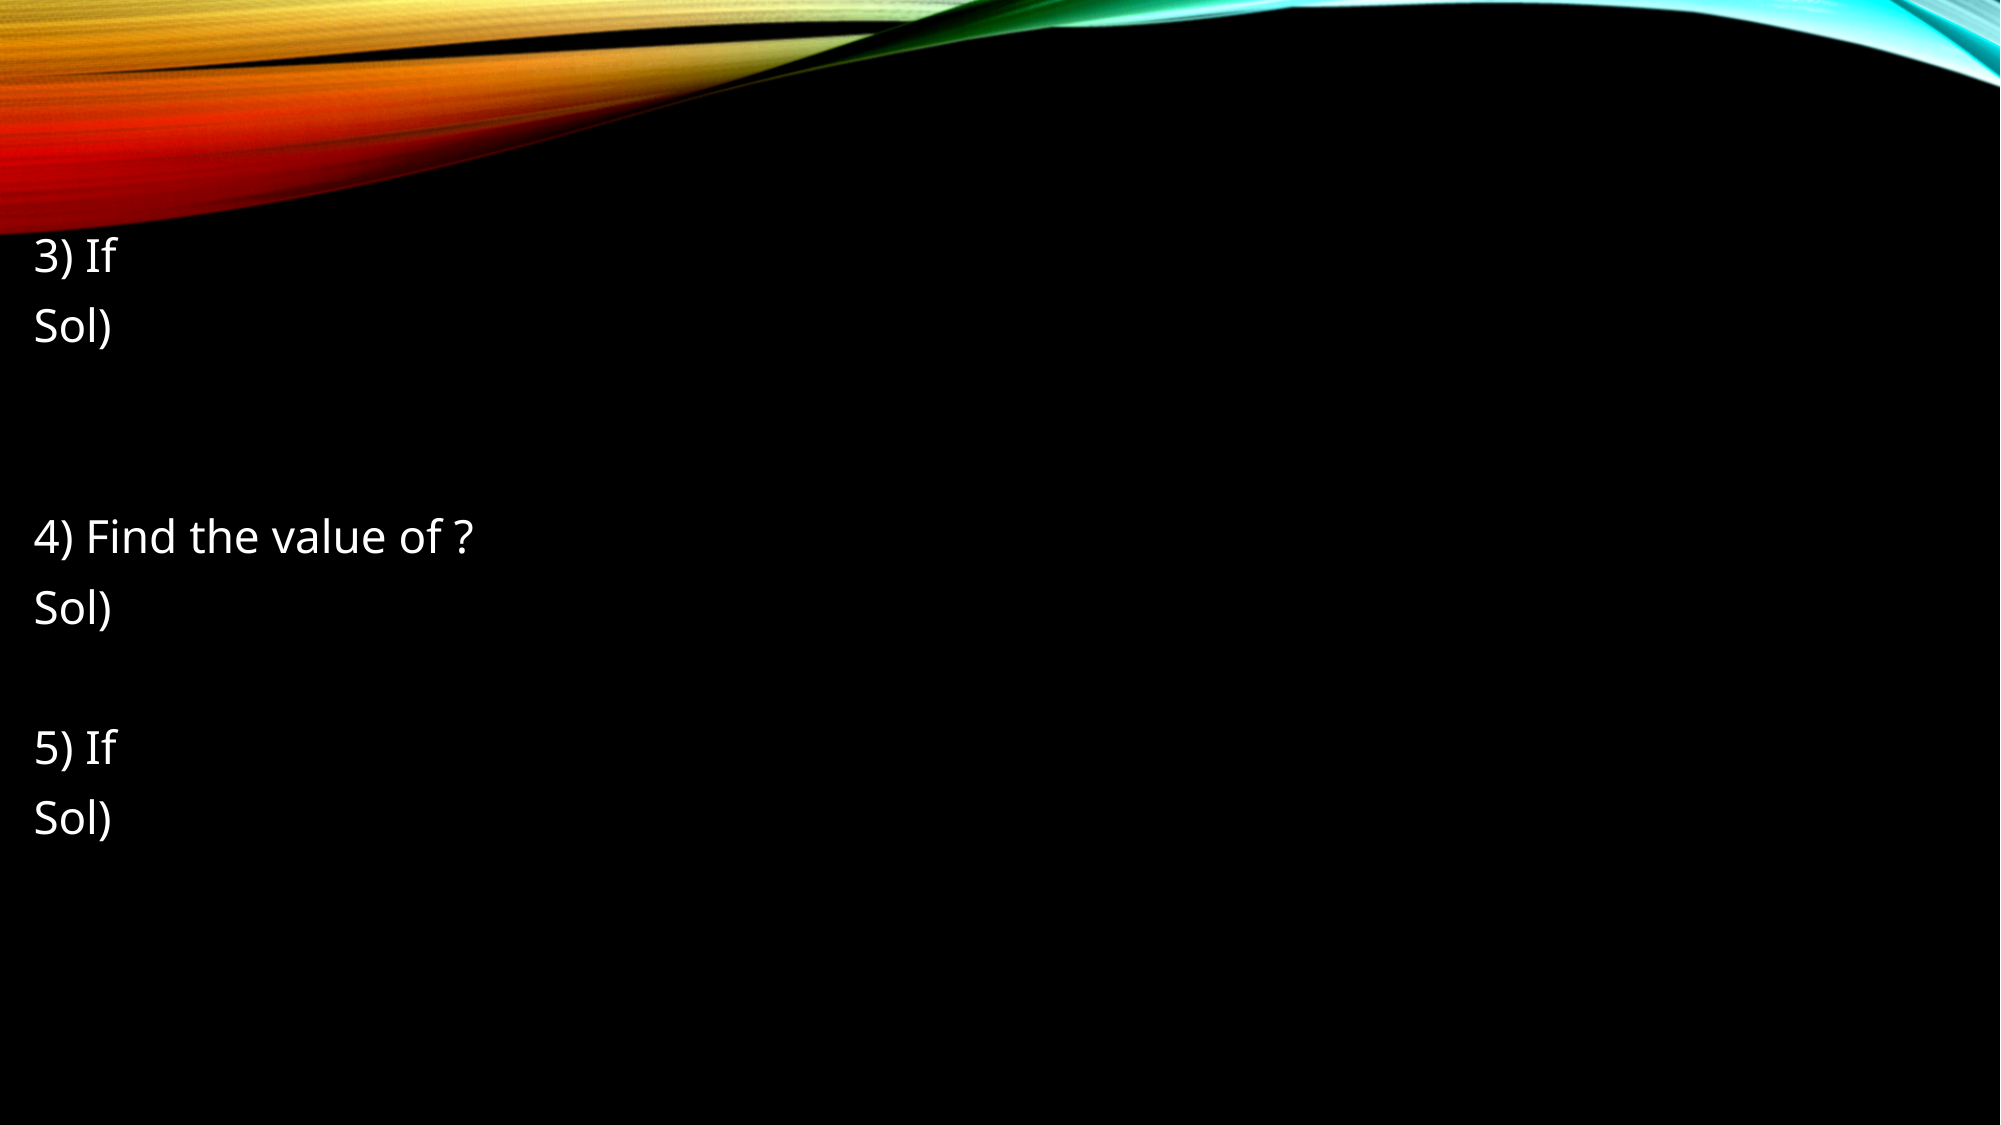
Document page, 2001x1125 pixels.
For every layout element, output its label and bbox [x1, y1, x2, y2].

picture [0, 0, 2000, 237]
